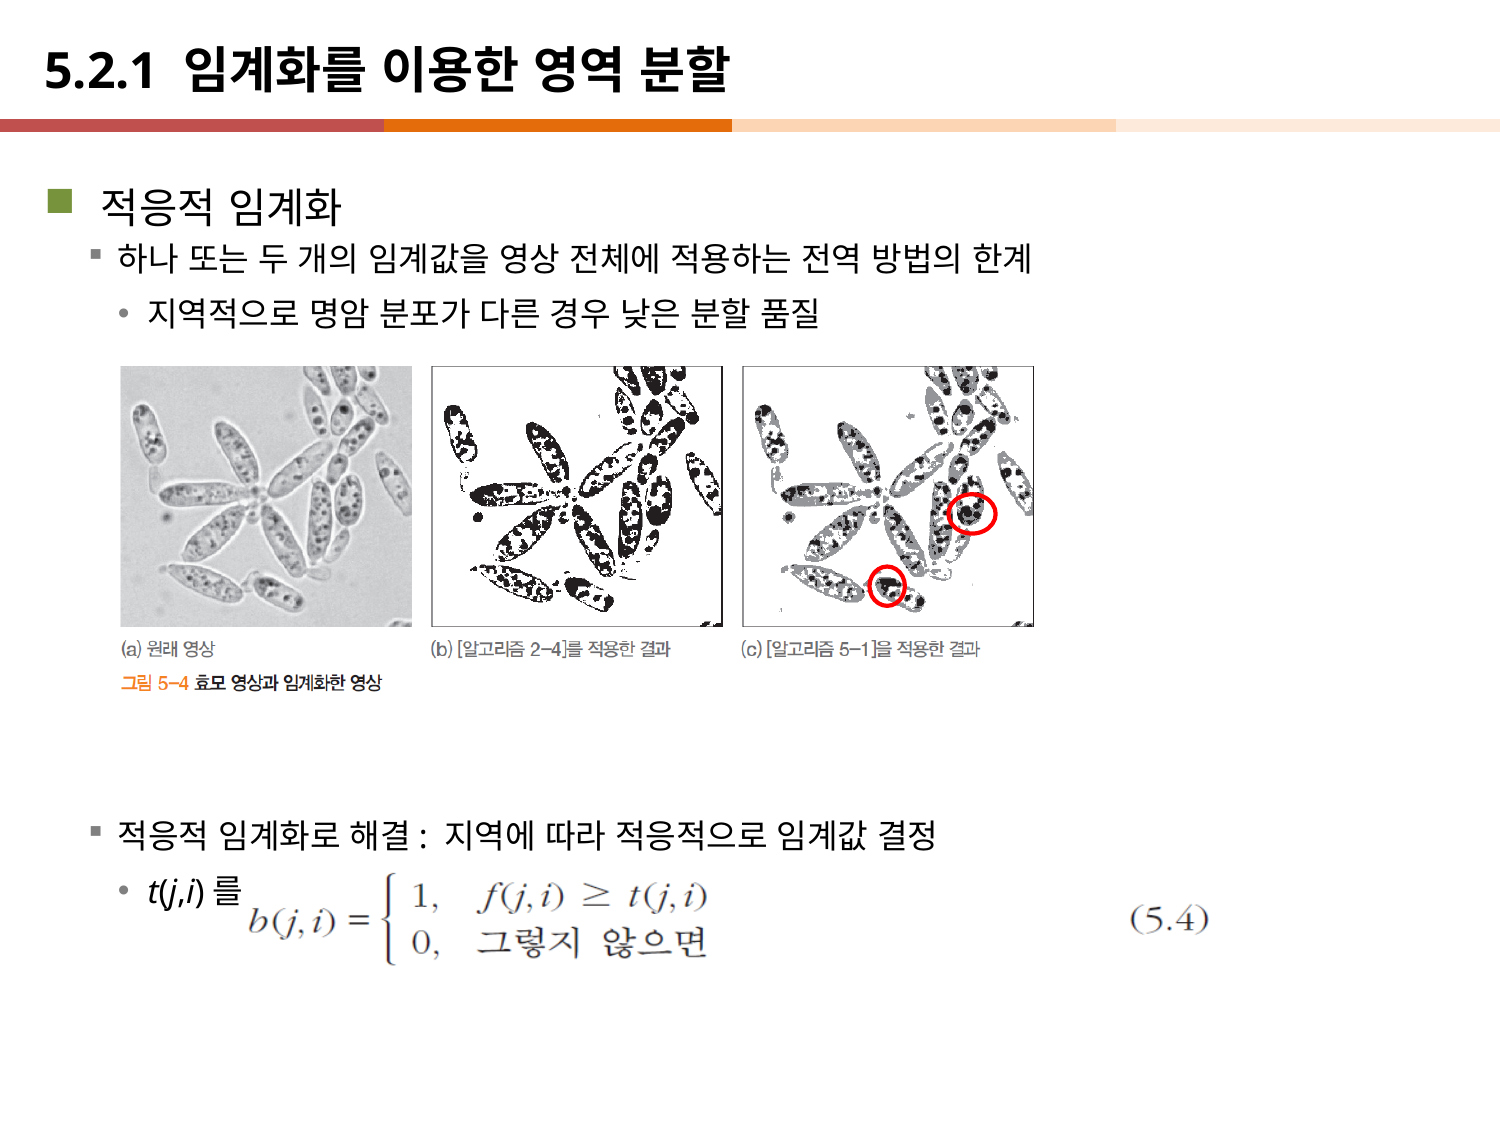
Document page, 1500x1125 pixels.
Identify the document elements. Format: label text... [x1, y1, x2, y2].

picture [241, 866, 1223, 977]
title 5.2.1 임계화를 이용한 영역 분할 [29, 23, 1270, 114]
picture [116, 362, 1039, 695]
list 적응적 임계화 하나 또는 두 개의 임계값을 영상 전체에 적용하는 전역 방법의 한계 지역적으로 명암 분포가 다른 경우 낮은 분할 품질 적응적 임계화로 해결: 지역에 따라 적응적으로 임계값 결정 t(j,i)를 어떻게 결정할까? [29, 148, 1471, 1083]
